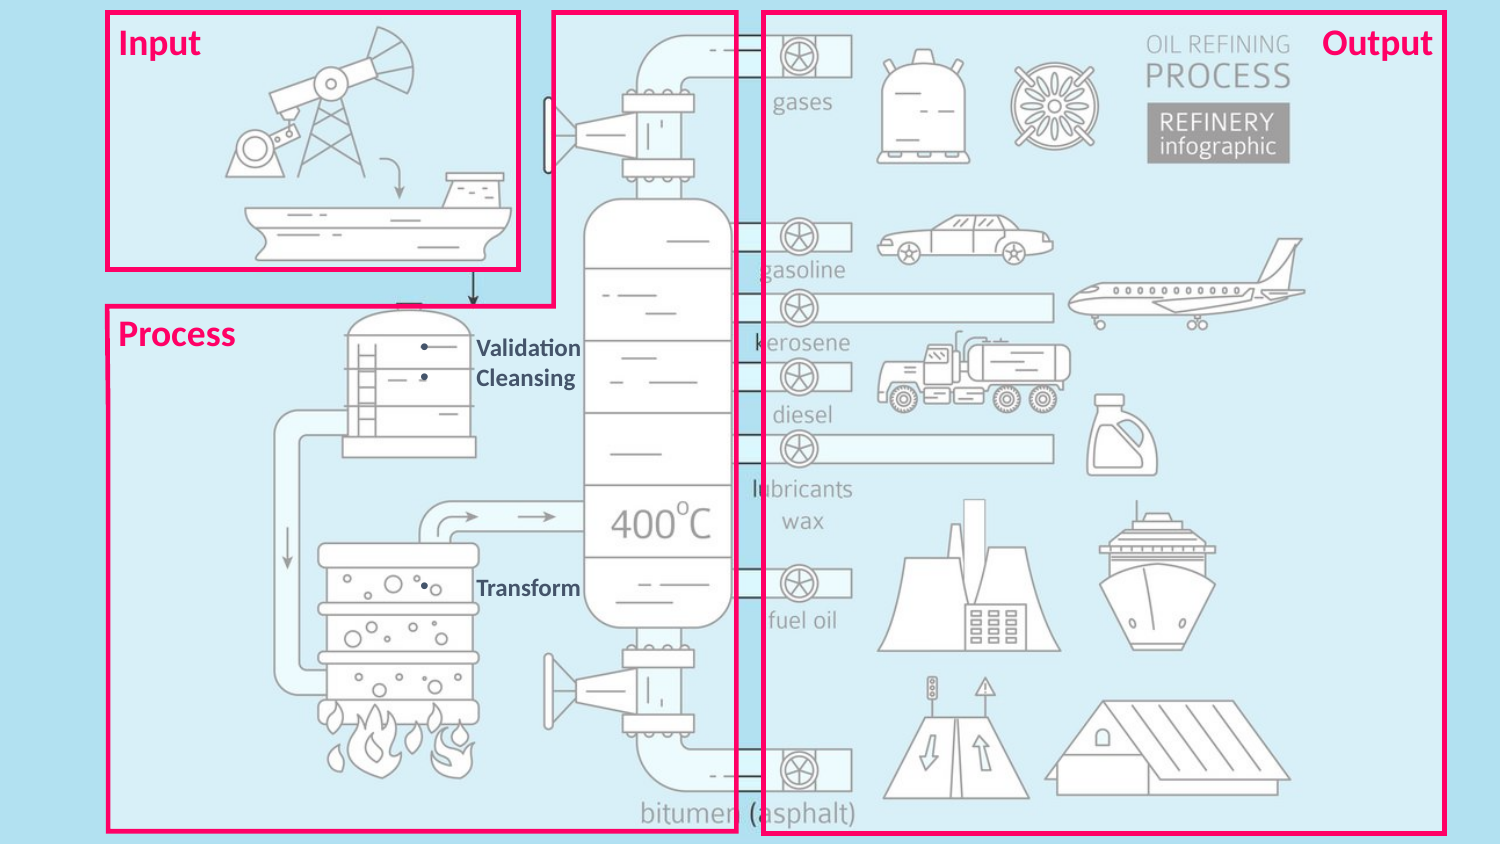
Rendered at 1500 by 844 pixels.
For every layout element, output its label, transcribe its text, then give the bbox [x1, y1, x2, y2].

text_box Output [1335, 12, 1445, 834]
text_box Process [107, 306, 165, 832]
text_box Input [107, 12, 165, 270]
picture [170, 0, 1330, 844]
text_box [1332, 0, 1500, 844]
text_box [0, 0, 168, 844]
